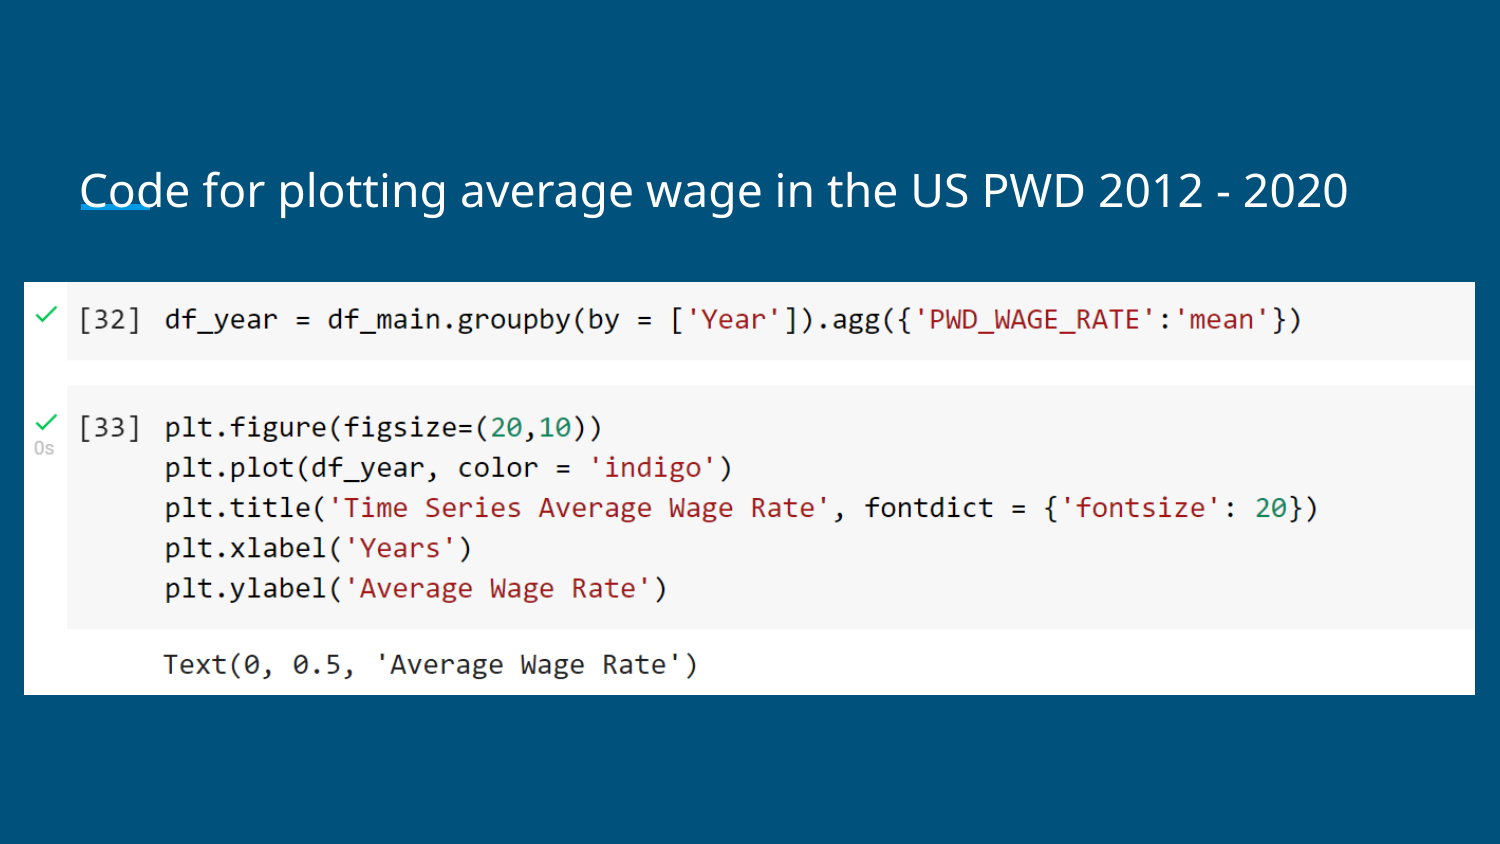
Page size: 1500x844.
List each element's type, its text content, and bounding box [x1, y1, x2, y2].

picture [25, 283, 1474, 694]
title Code for plotting average wage in the US PWD 2012 - 2020 [63, 146, 1437, 259]
